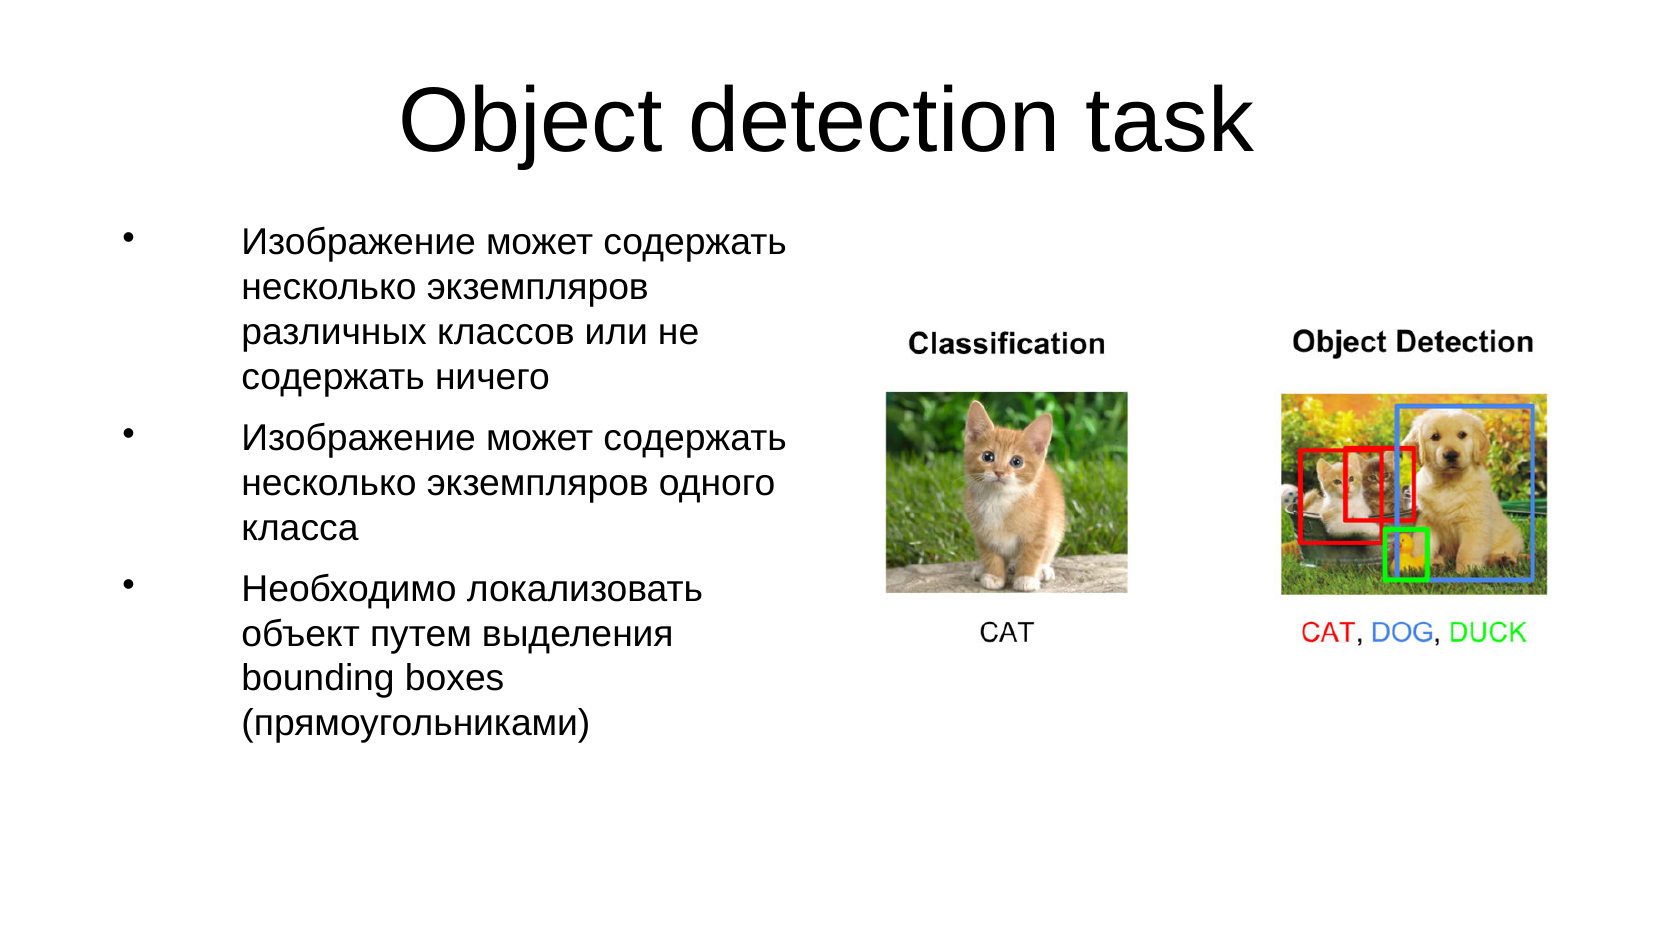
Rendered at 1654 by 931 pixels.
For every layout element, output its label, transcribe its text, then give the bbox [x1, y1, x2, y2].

text_box Изображение может содержать несколько экземпляров различных классов или не содержать ничего Изображение может содержать несколько экземпляров одного класса Необходимо локализовать объект путем выделения bounding boxes (прямоугольниками) [82, 217, 809, 757]
text_box Object detection task [82, 37, 1571, 193]
picture [844, 278, 1572, 696]
